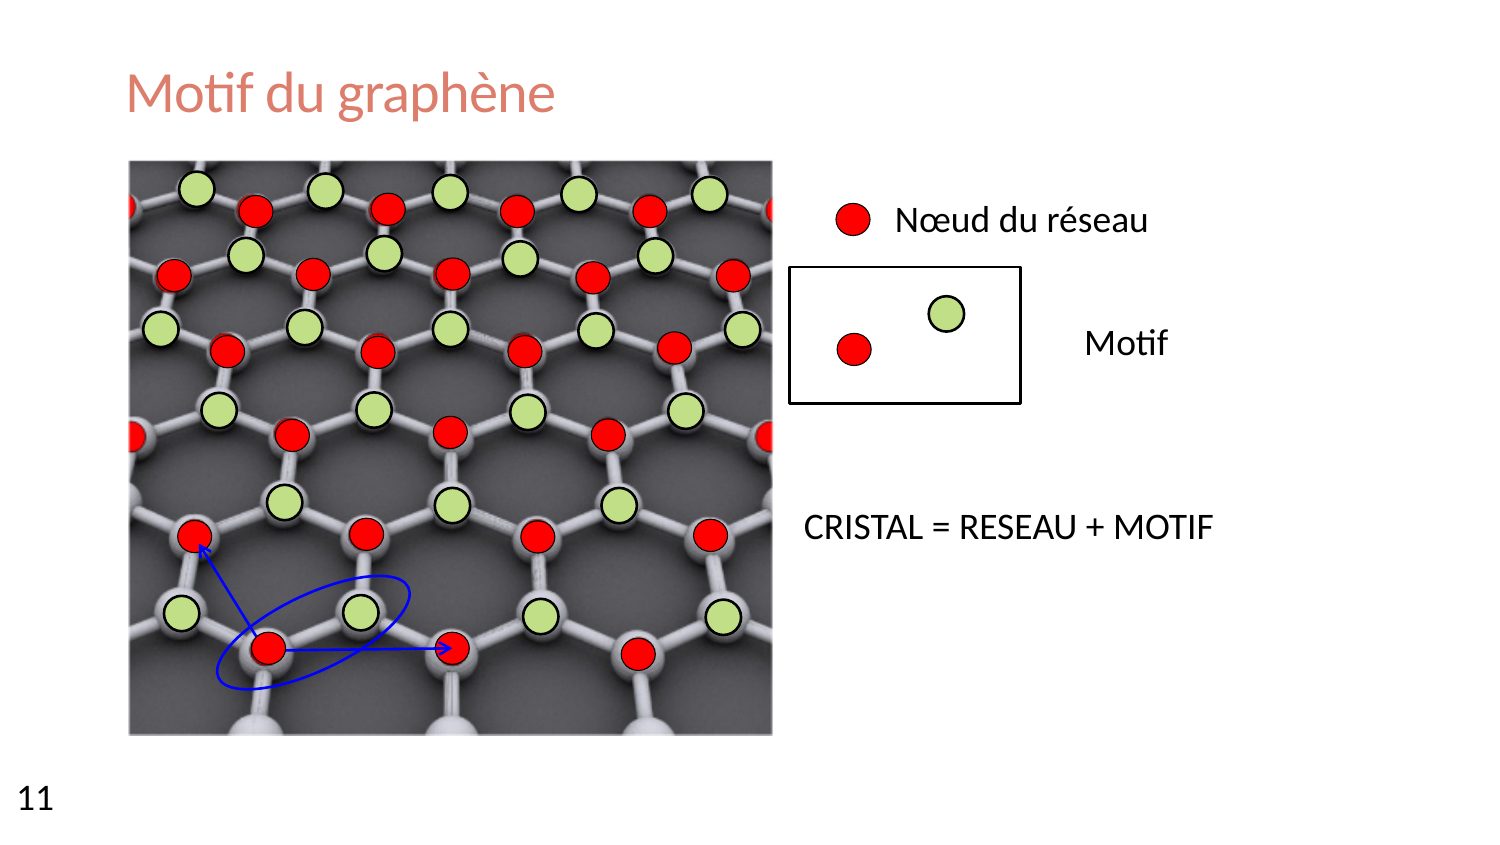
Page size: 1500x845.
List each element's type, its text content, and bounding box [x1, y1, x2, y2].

text_box CRISTAL = RESEAU + MOTIF [789, 494, 1230, 554]
title Motif du graphène [110, 23, 1368, 133]
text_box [267, 647, 453, 651]
picture [127, 157, 781, 737]
text_box [789, 266, 1022, 405]
text_box Motif [1069, 310, 1184, 371]
text_box Nœud du réseau [880, 187, 1165, 248]
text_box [198, 543, 257, 638]
text_box [834, 202, 872, 237]
